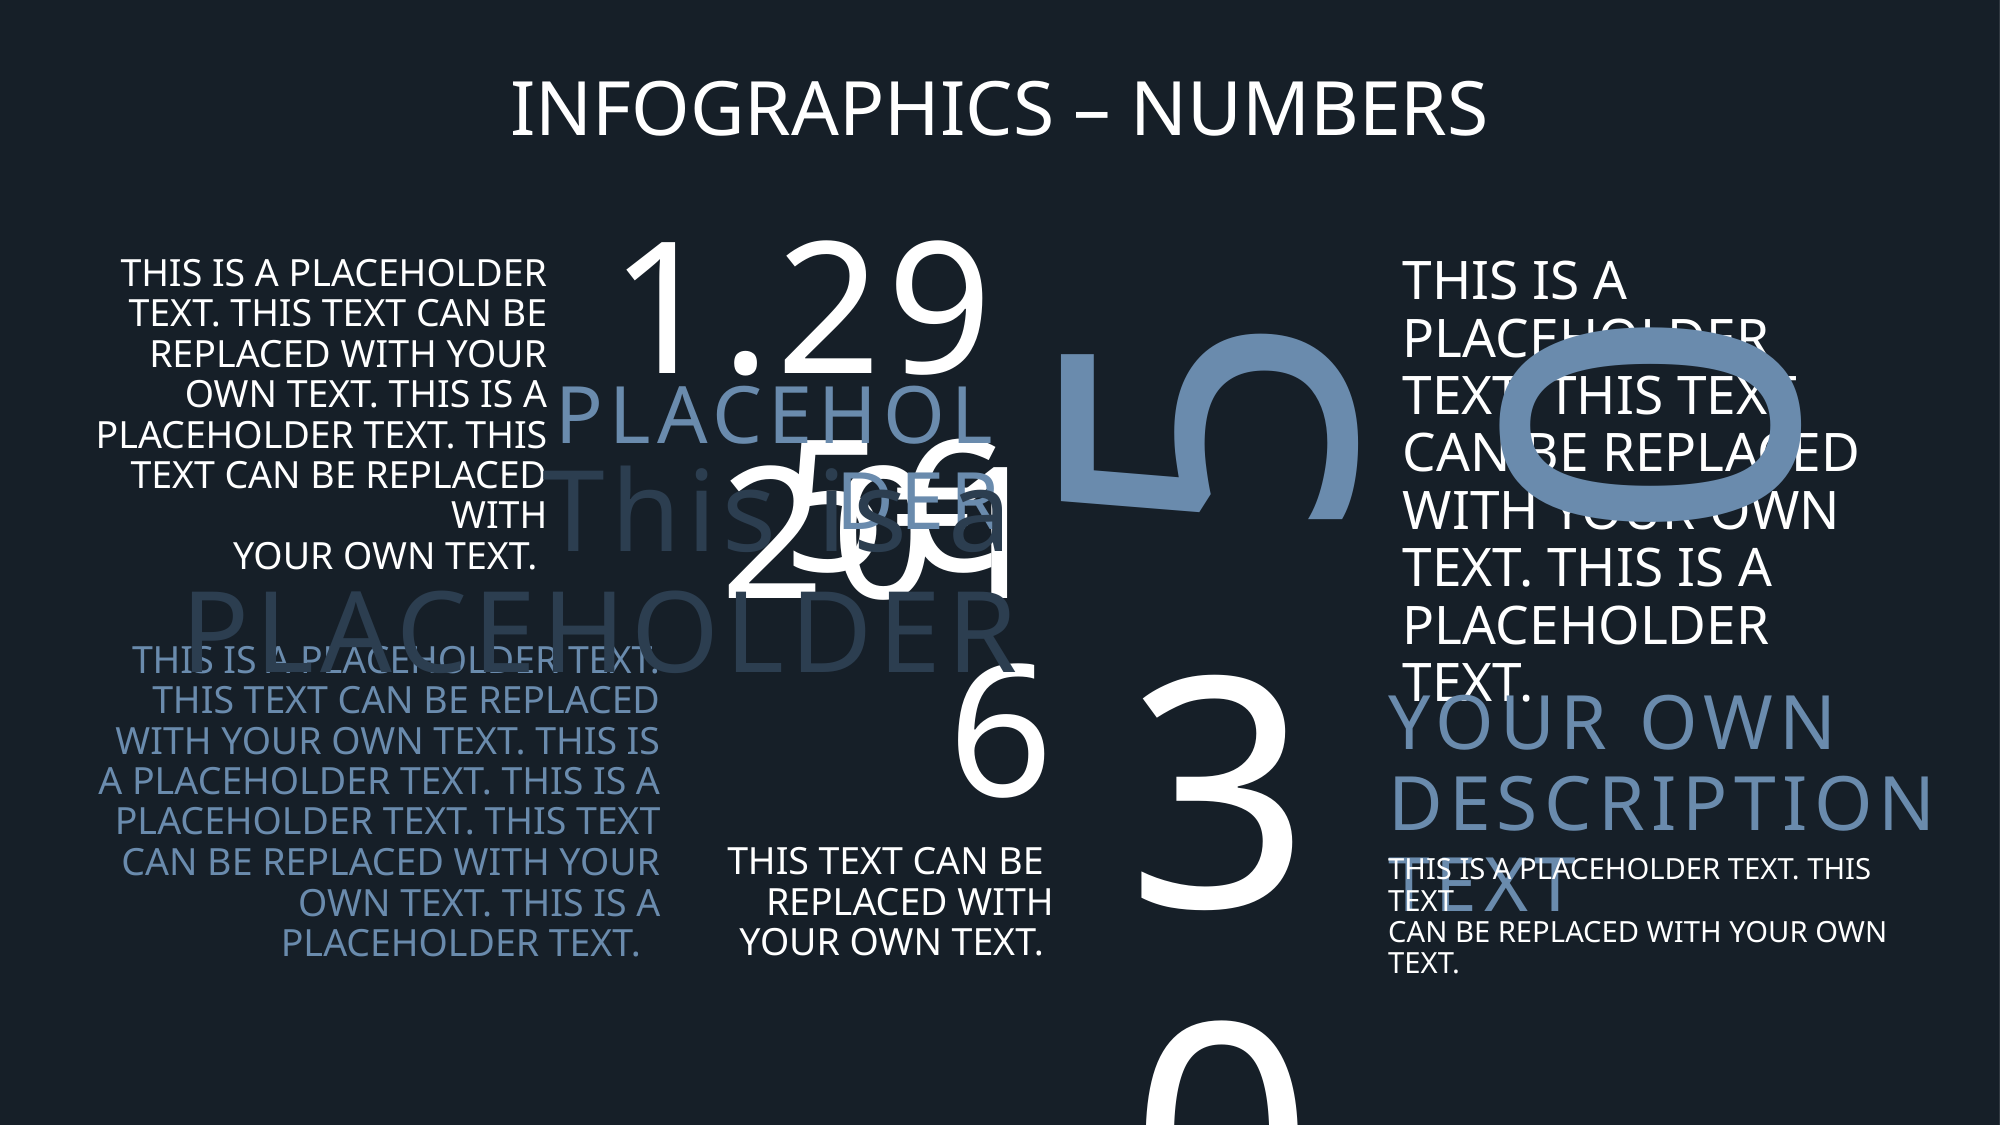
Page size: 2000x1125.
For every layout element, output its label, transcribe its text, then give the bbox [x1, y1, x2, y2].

text_box PLACEHOLDER [553, 403, 1002, 517]
text_box 2016 [700, 644, 1056, 819]
text_box THIS IS A PLACEHOLDER TEXT. THIS TEXT CAN BE REPLACED WITH YOUR OWN TEXT. THIS IS A PLACEHOLDER TEXT. THIS IS A PLACEHOLDER TEXT. THIS TEXT CAN BE REPLACED WITH YOUR OWN TEXT. THIS IS A PLACEHOLDER TEXT. [86, 662, 668, 978]
text_box 50 [998, 247, 1399, 603]
text_box 30 [1045, 628, 1400, 984]
text_box YOUR OWN DESCRIPTION TEXT [1386, 683, 1950, 857]
text_box THIS IS A PLACEHOLDER TEXT. THIS TEXT CAN BE REPLACED WITH YOUR OWN TEXT. THIS IS A PLACEHOLDER TEXT. THIS TEXT CAN BE REPLACED WITH YOUR OWN TEXT. [86, 246, 555, 509]
text_box This is a PLACEHOLDER [86, 517, 1021, 633]
text_box THIS TEXT CAN BE REPLACED WITH YOUR OWN TEXT. [684, 819, 1056, 966]
text_box THIS IS A PLACEHOLDER TEXT. THIS TEXT CAN BE REPLACED WITH YOUR OWN TEXT. THIS IS A PLACEHOLDER TEXT. [1395, 246, 1913, 603]
text_box THIS IS A PLACEHOLDER TEXT. THIS TEXT CAN BE REPLACED WITH YOUR OWN TEXT. [1386, 853, 1915, 1000]
text_box 1.295€ [551, 213, 1001, 393]
title Infographics – Numbers [88, 70, 1911, 247]
text_box [0, 0, 2000, 1125]
